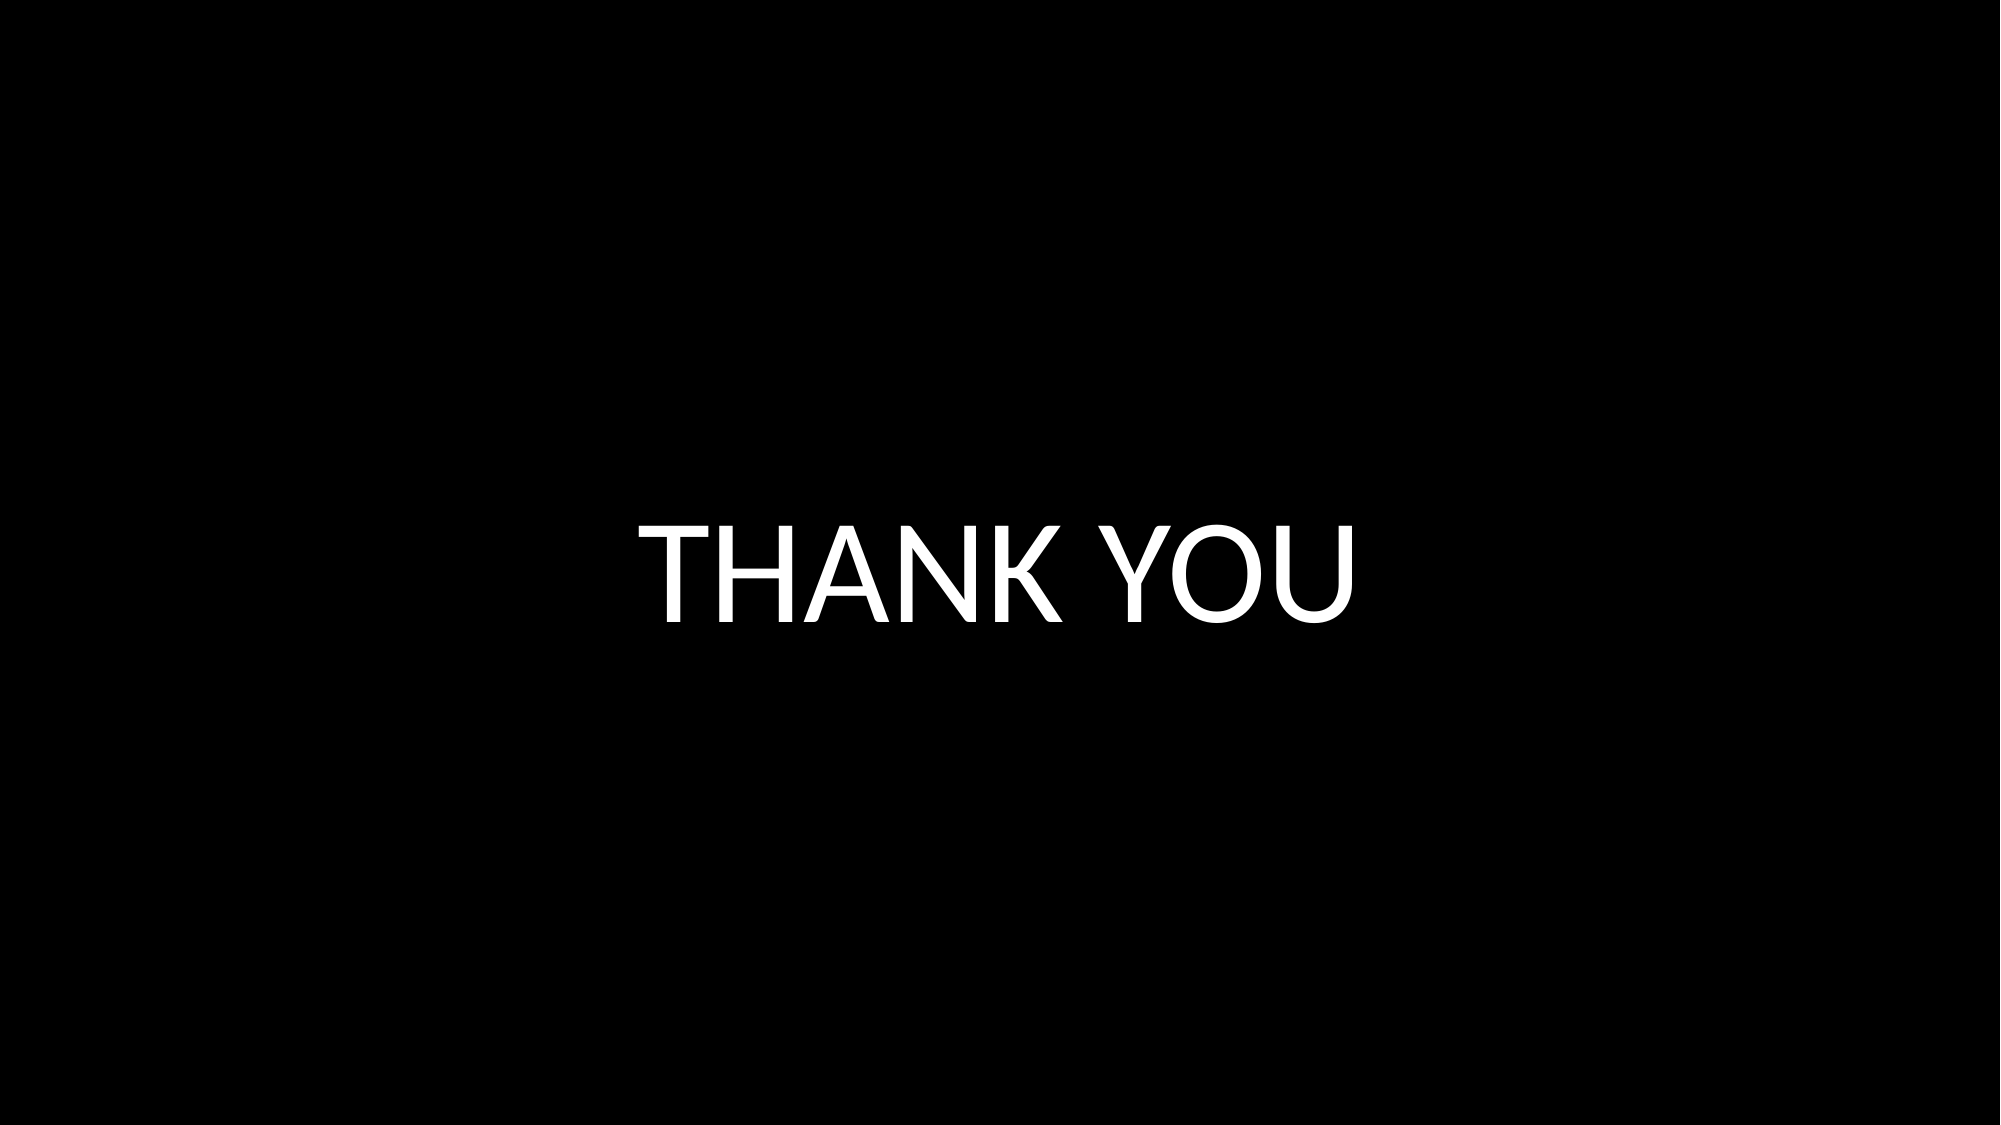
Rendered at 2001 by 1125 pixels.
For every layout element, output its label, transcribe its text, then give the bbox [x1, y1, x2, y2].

text_box THANK YOU [0, 0, 2000, 1125]
